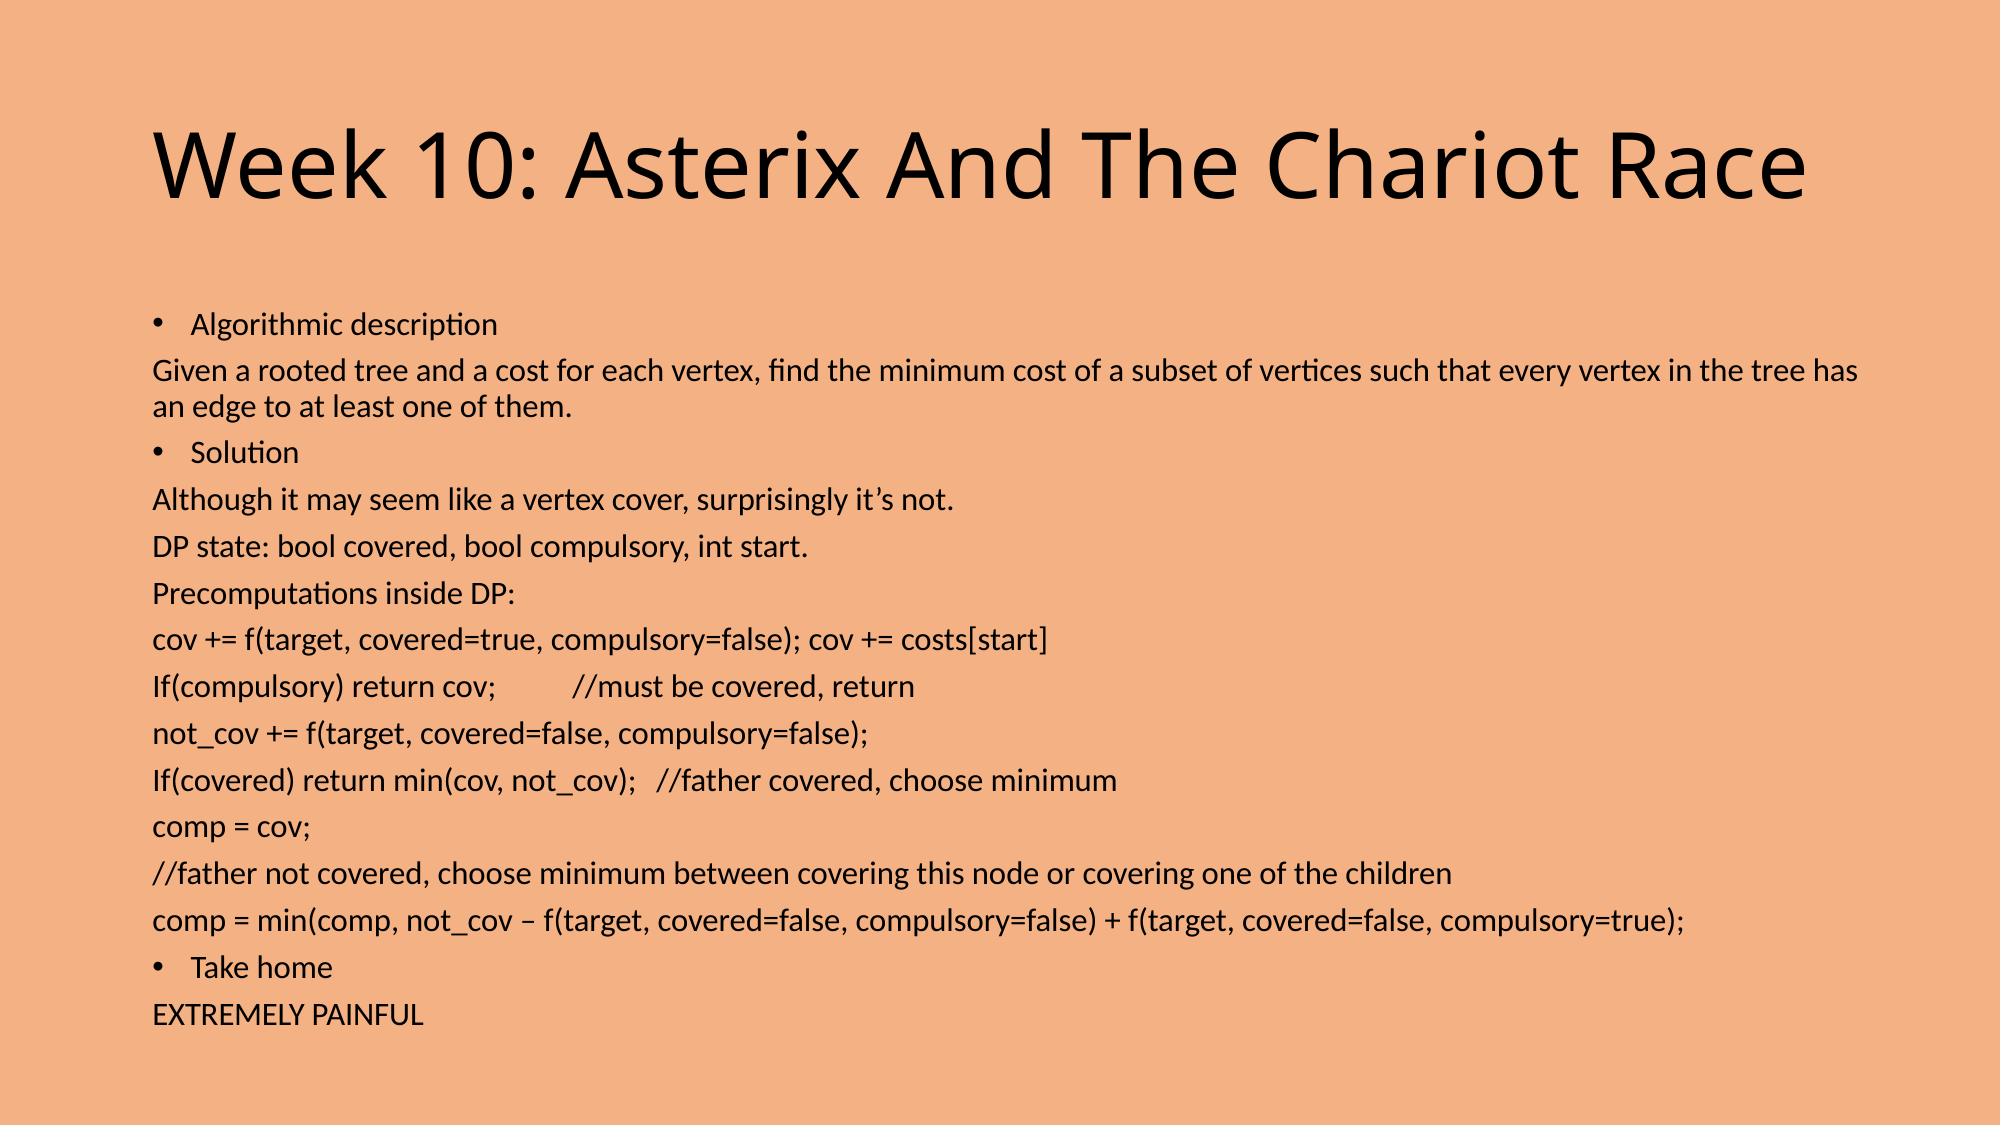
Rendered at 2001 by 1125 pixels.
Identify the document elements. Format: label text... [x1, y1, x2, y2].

title Week 10: Asterix And The Chariot Race [137, 59, 1863, 278]
list Algorithmic description Given a rooted tree and a cost for each vertex, find the minimum cost of a subset of vertices such that every vertex in the tree has an edge to at least one of them. Solution Although it may seem like a vertex cover, surprisingly it’s not. DP state: bool covered, bool compulsory, int start. Precomputations inside DP: cov += f(target, covered=true, compulsory=false); cov += costs[start] If(compulsory) return cov; //must be covered, return not_cov += f(target, covered=false, compulsory=false); If(covered) return min(cov, not_cov); //father covered, choose minimum comp = cov; //father not covered, choose minimum between covering this node or covering one of the children comp = min(comp, not_cov – f(target, covered=false, compulsory=false) + f(target, covered=false, compulsory=true); Take home EXTREMELY PAINFUL [137, 299, 1883, 1045]
